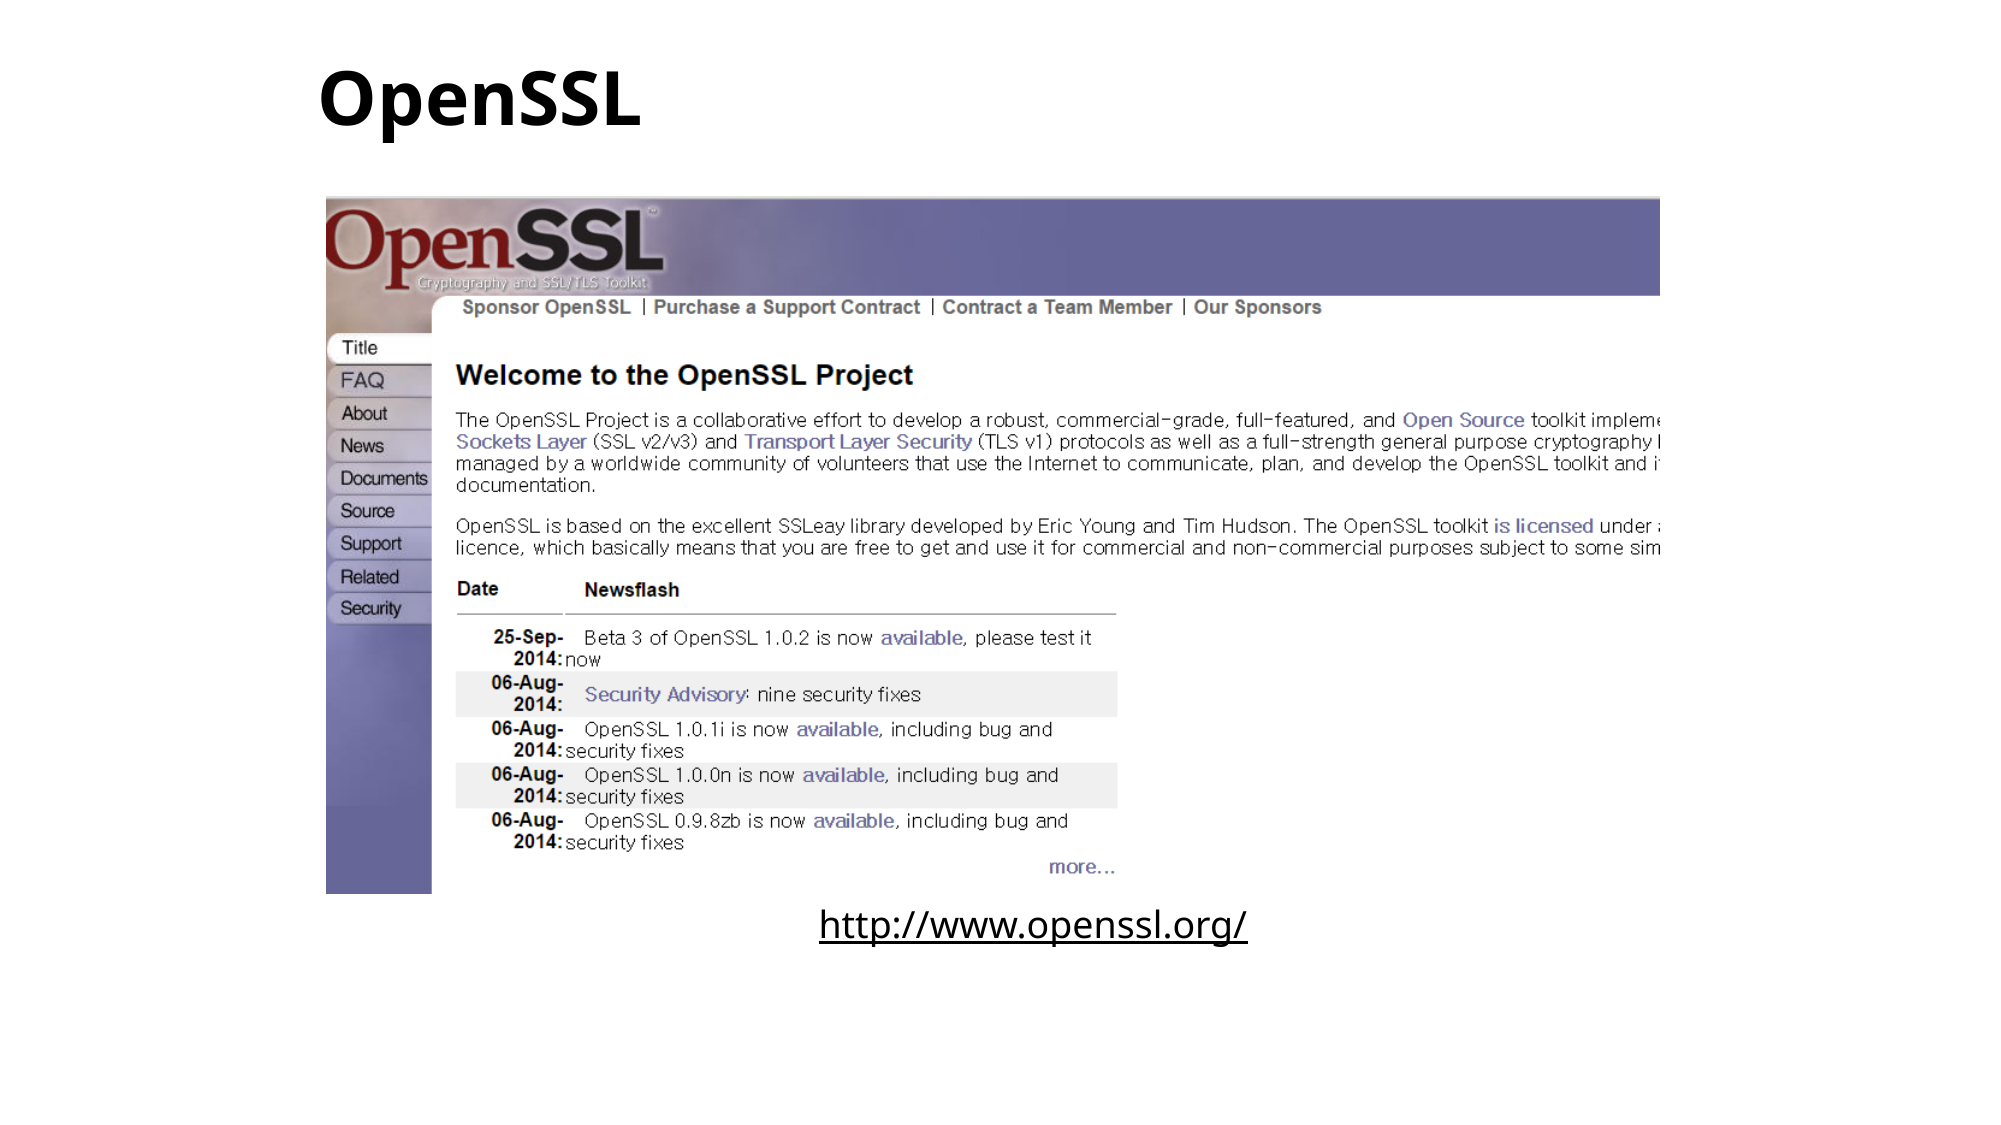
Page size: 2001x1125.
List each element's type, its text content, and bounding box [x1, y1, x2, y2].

picture [326, 196, 1660, 894]
text_box http://www.openssl.org/ [803, 894, 1272, 959]
text_box OpenSSL [303, 42, 847, 148]
